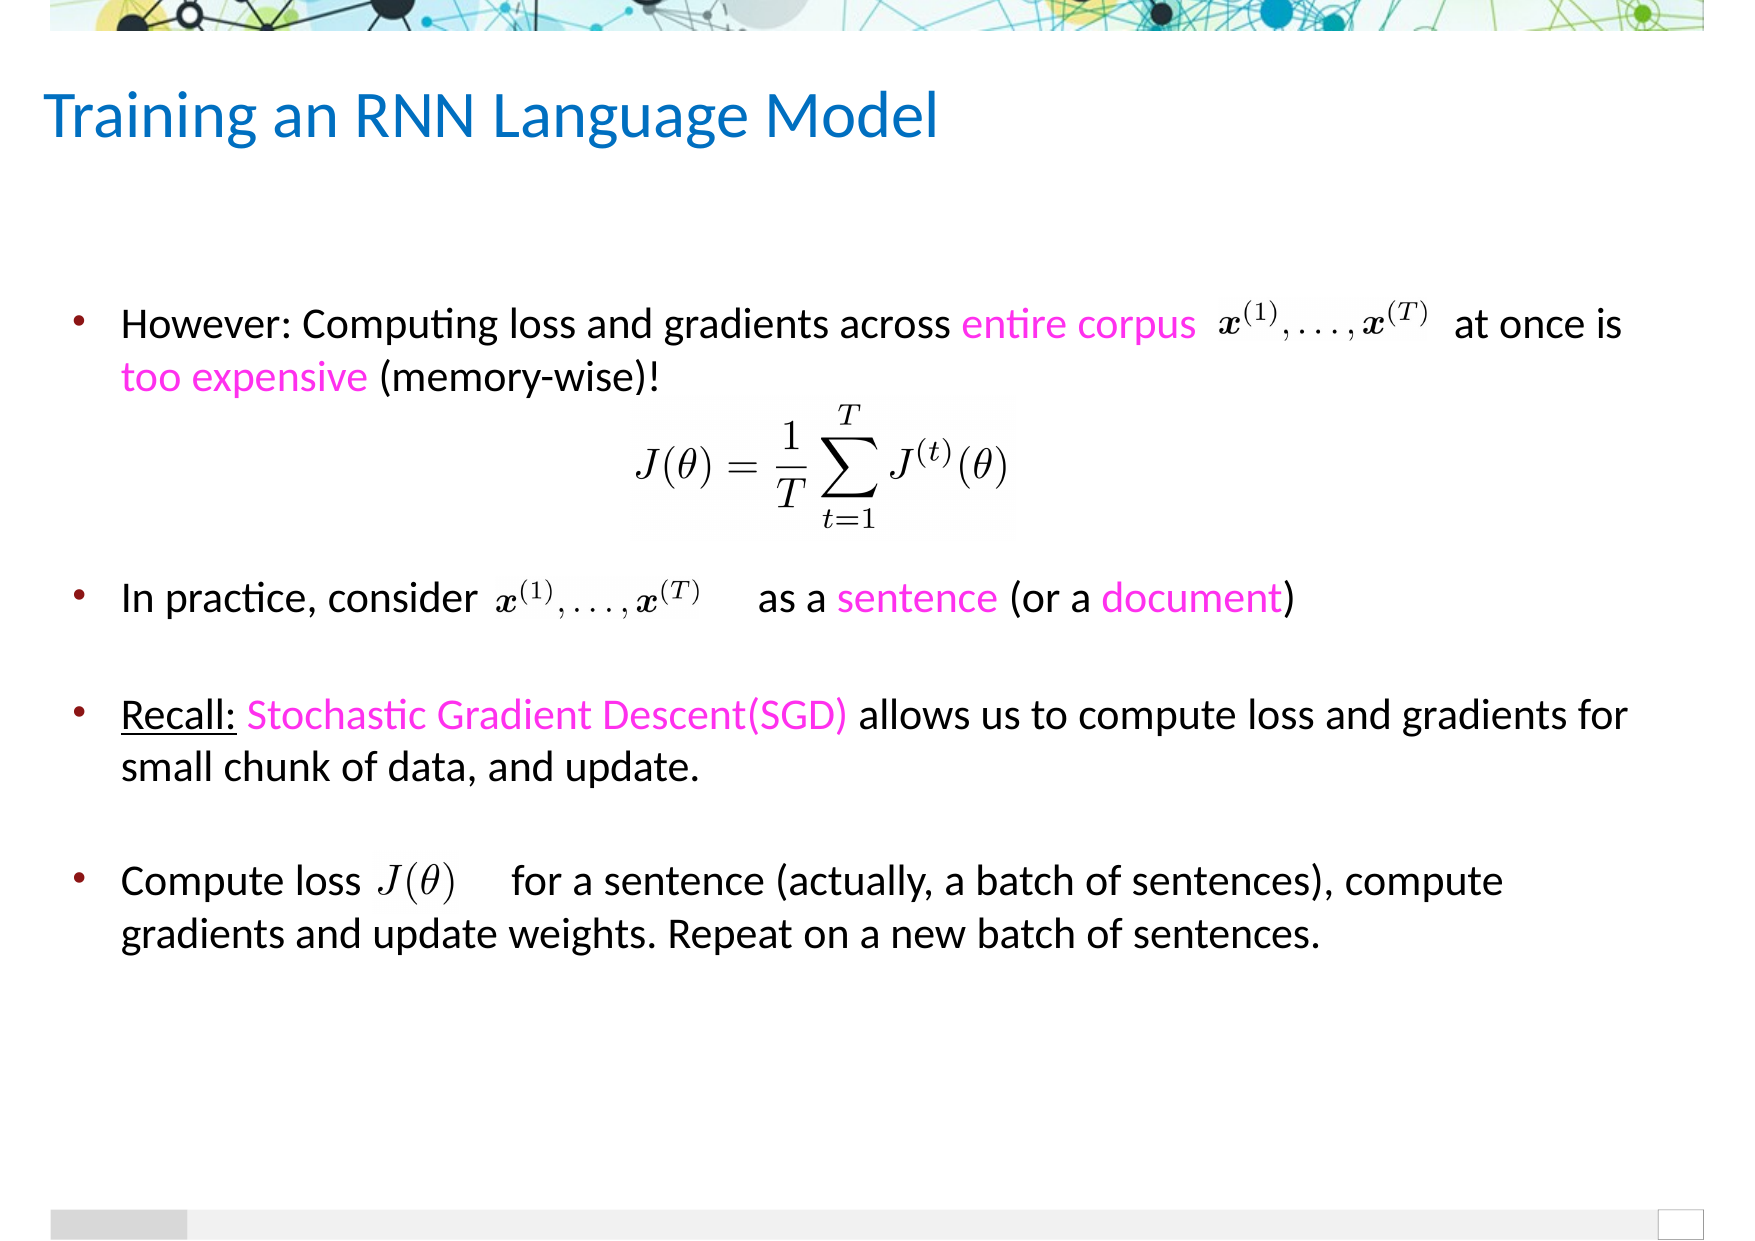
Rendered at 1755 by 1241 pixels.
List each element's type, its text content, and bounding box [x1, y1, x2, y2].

picture [372, 850, 459, 915]
text_box However: Computing loss and gradients across entire corpus too expensive (memory-wise)! [69, 292, 1201, 400]
title Training an RNN Language Model [43, 70, 1357, 152]
picture [1217, 297, 1427, 341]
picture [630, 395, 1016, 541]
picture [50, 0, 1704, 31]
text_box at once is [1451, 292, 1625, 348]
text_box In practice, consider as a sentence (or a document) Recall: Stochastic Gradient Descent(SGD) allows us to compute loss and gradients for small chunk of data, and update. Compute loss for a sentence (actually, a batch of sentences), compute gradients and update weights. Repeat on a new batch of sentences. [69, 566, 1636, 957]
picture [495, 576, 700, 619]
